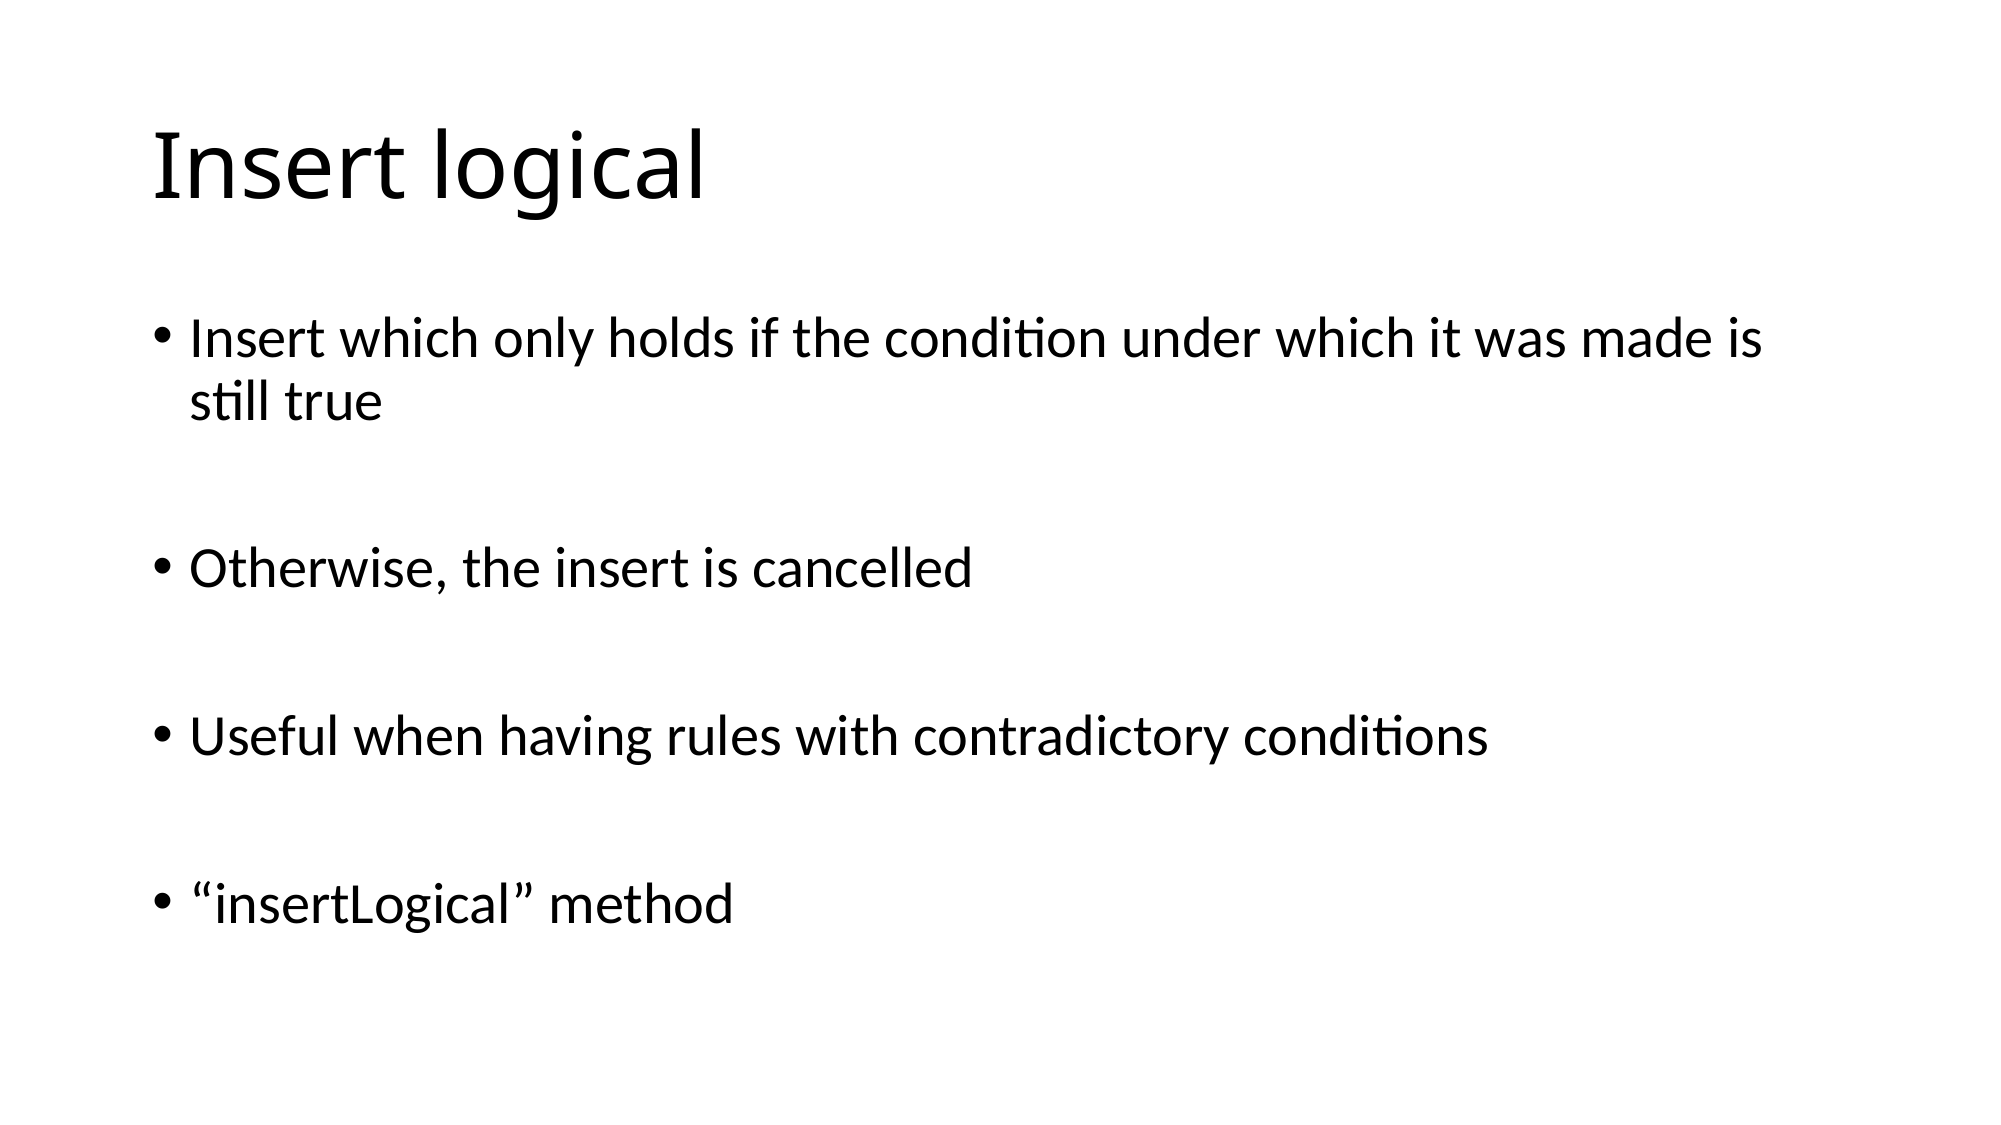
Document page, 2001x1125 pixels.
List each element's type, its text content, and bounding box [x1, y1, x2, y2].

list Insert which only holds if the condition under which it was made is still true Otherwise, the insert is cancelled Useful when having rules with contradictory conditions “insertLogical” method [137, 299, 1863, 1014]
title Insert logical [137, 59, 1863, 278]
